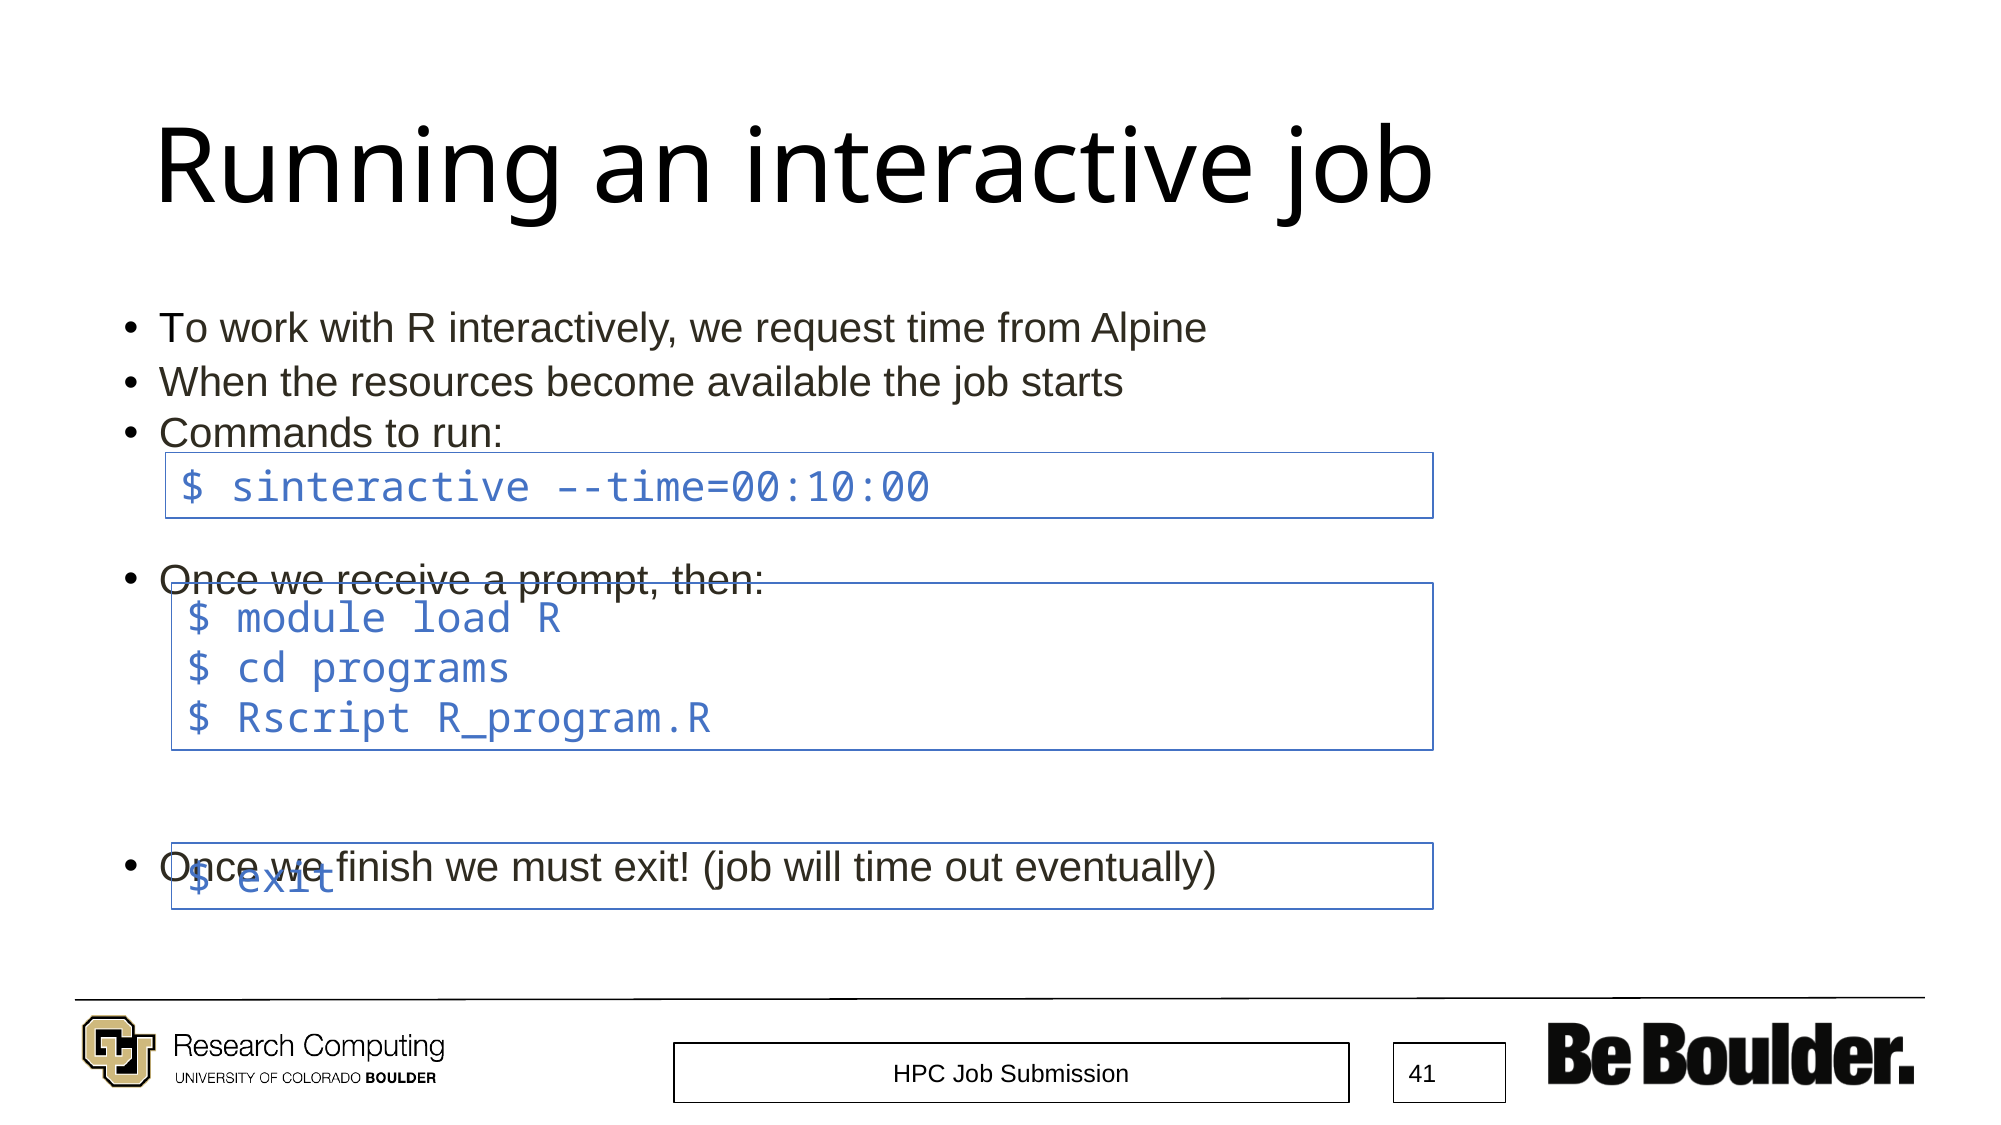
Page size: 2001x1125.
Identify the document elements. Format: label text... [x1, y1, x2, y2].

list To work with R interactively, we request time from Alpine When the resources become available the job starts Commands to run: Once we receive a prompt, then: Once we finish we must exit! (job will time out eventually) [104, 295, 1935, 900]
title Running an interactive job [137, 59, 1863, 278]
text_box $ module load R $ cd programs $ Rscript R_program.R [171, 583, 1434, 750]
slide_number 41 [1393, 1042, 1506, 1103]
footer HPC Job Submission [673, 1042, 1350, 1103]
text_box $ exit [171, 843, 1434, 909]
picture [1524, 1015, 1938, 1088]
picture [81, 1015, 444, 1088]
text_box $ sinteractive –-time=00:10:00 [165, 452, 1434, 518]
